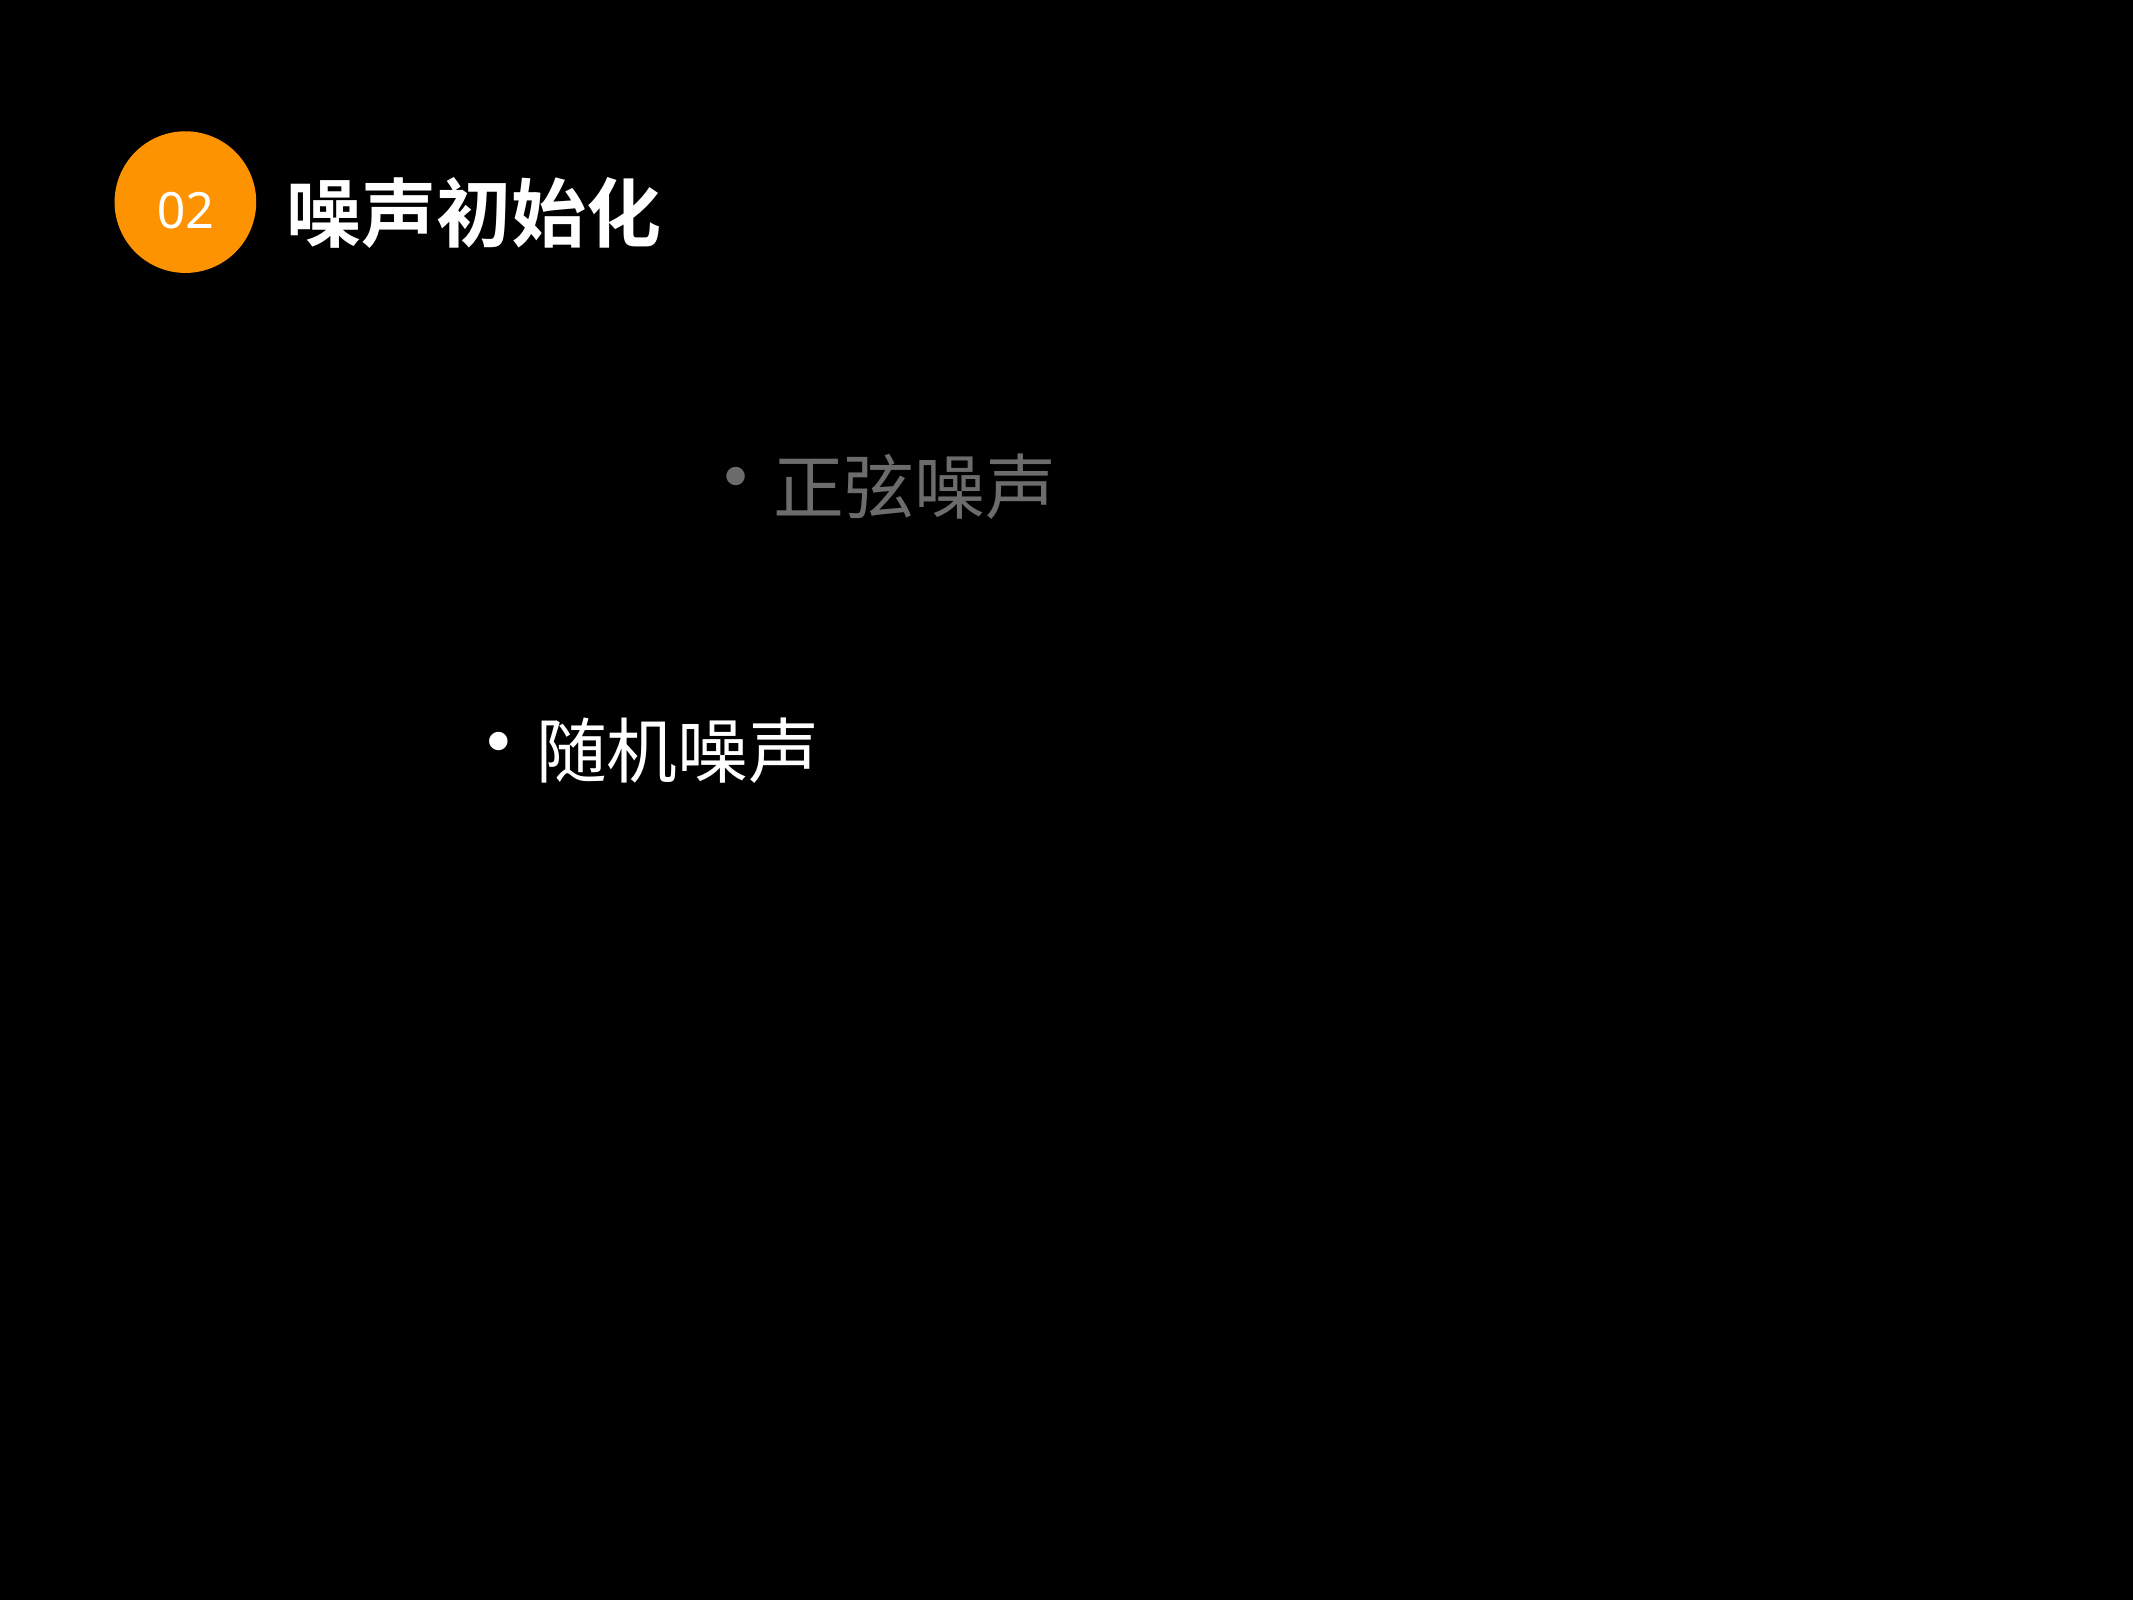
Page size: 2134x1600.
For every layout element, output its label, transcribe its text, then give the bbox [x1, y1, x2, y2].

text_box 噪声初始化 [278, 139, 671, 265]
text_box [114, 131, 257, 274]
